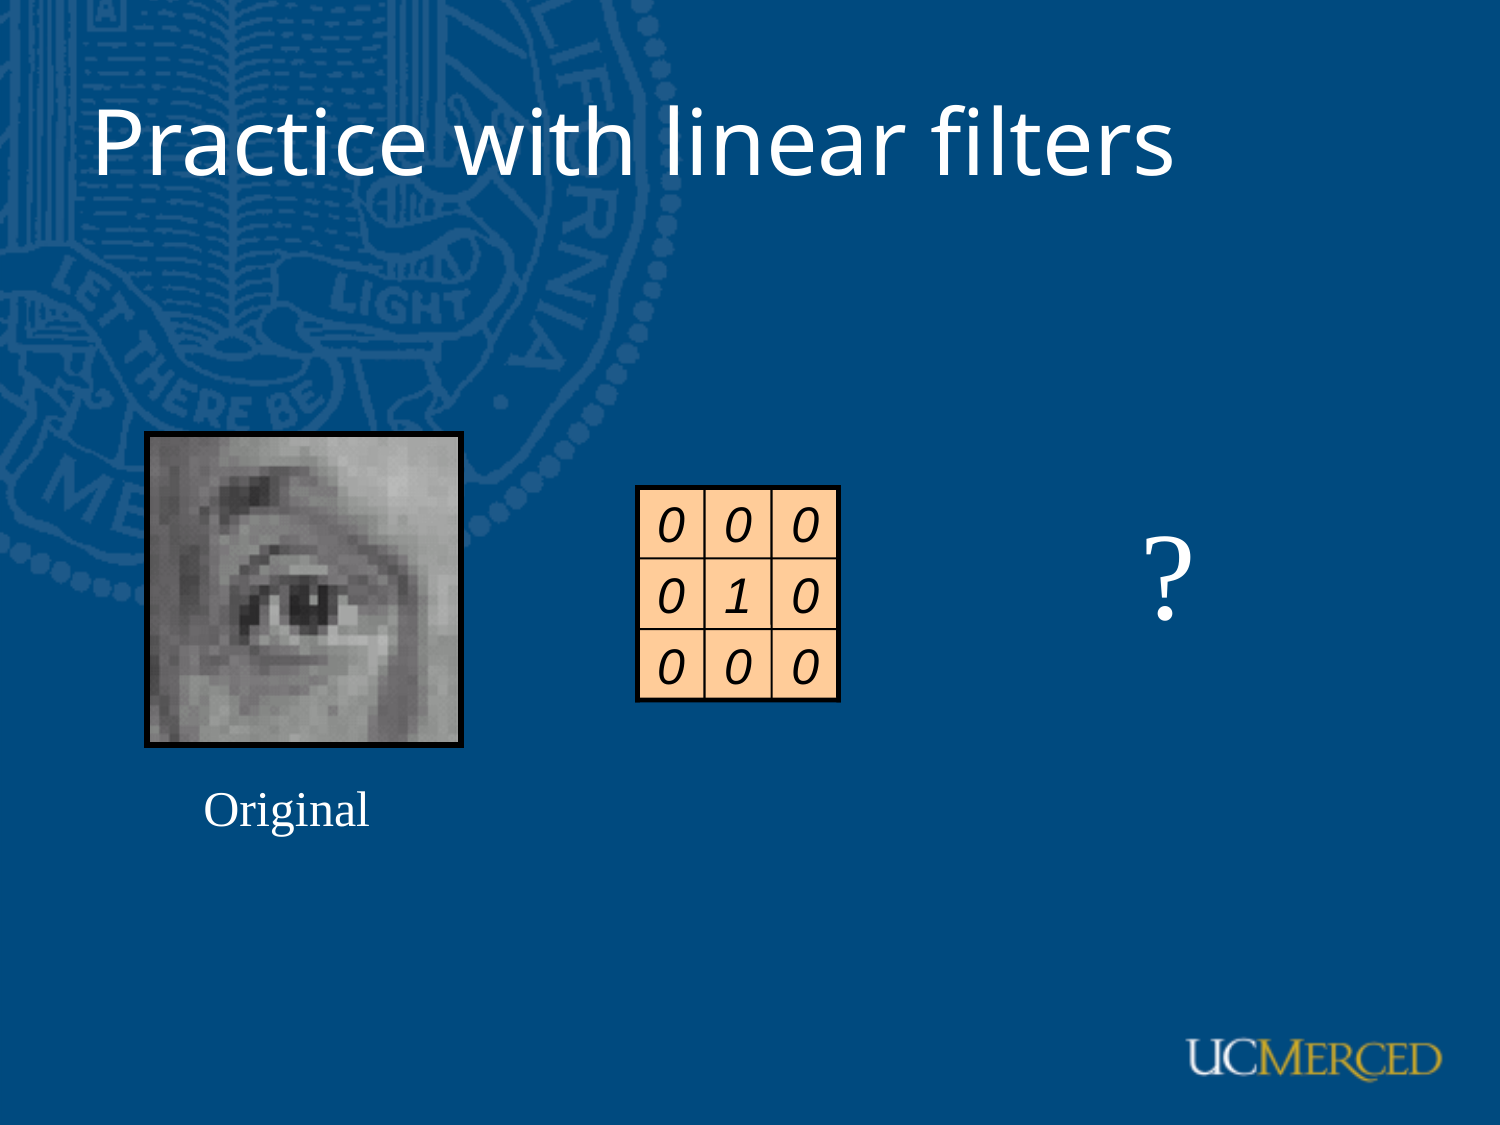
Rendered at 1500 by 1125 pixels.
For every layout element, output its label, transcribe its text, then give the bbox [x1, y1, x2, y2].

title Practice with linear filters [75, 45, 1425, 233]
text_box Original [188, 769, 386, 844]
picture [0, 0, 1500, 1125]
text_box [637, 487, 839, 701]
text_box ? [1125, 487, 1211, 653]
